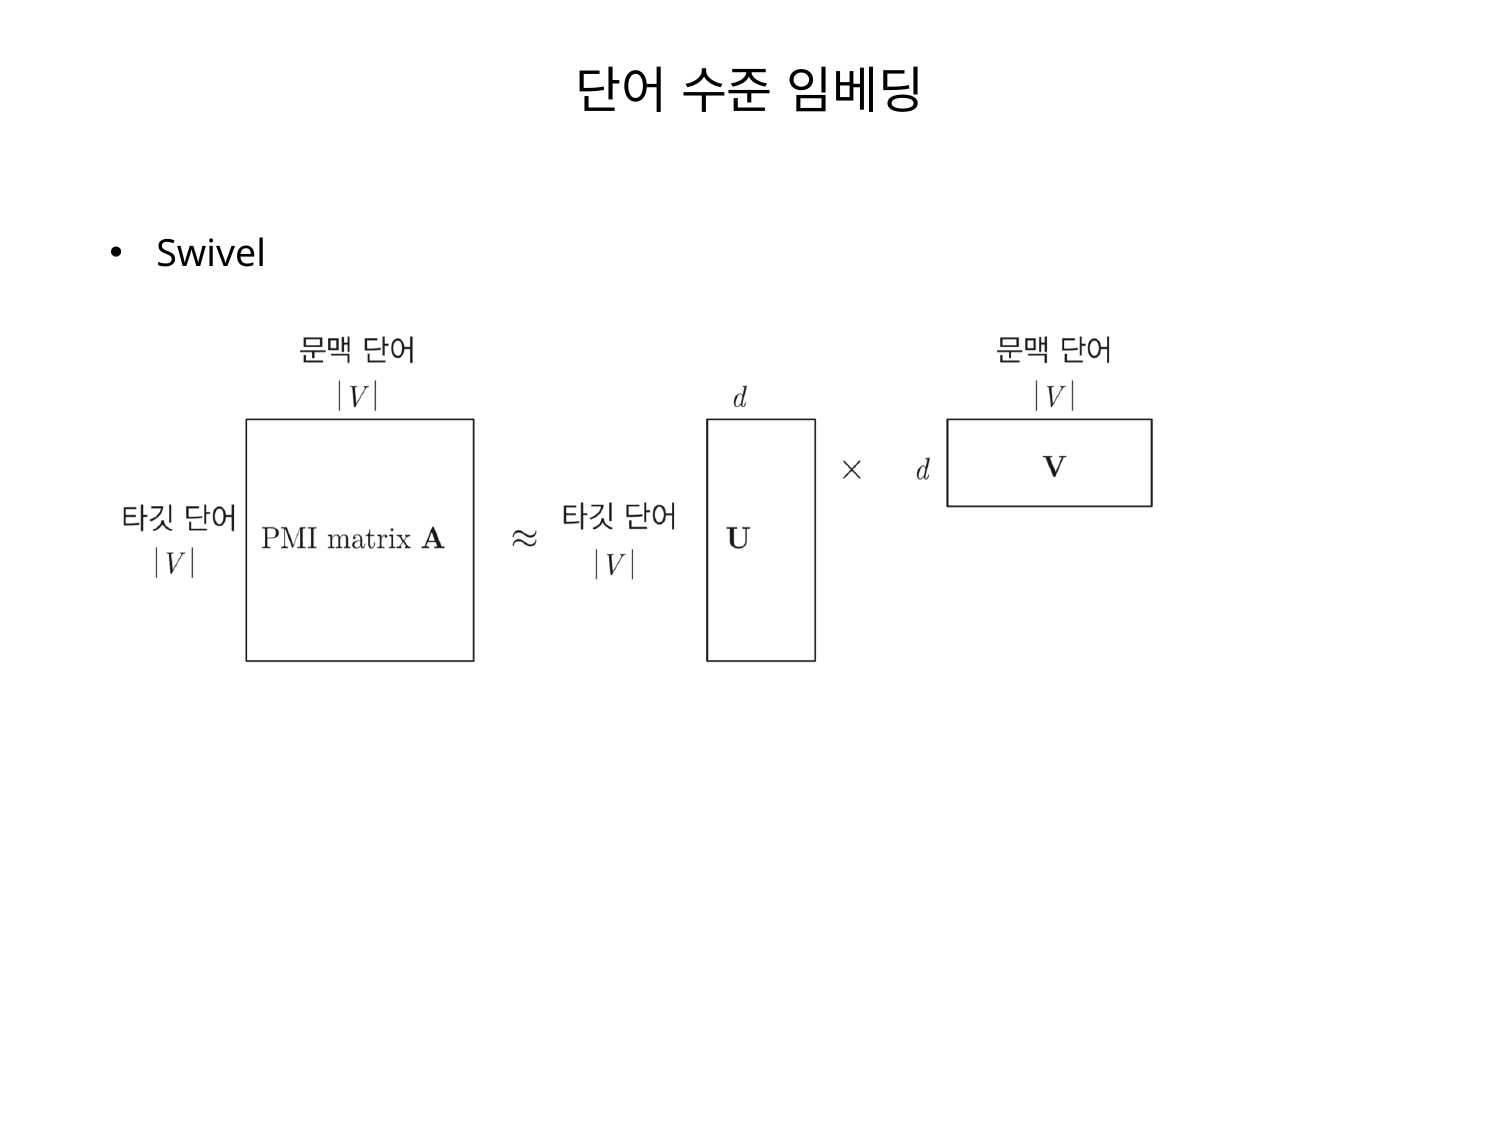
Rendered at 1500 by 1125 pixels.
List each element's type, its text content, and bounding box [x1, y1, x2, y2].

text_box 단어 수준 임베딩 [67, 43, 1433, 142]
picture [94, 287, 1200, 676]
text_box Swivel [94, 226, 1427, 1017]
